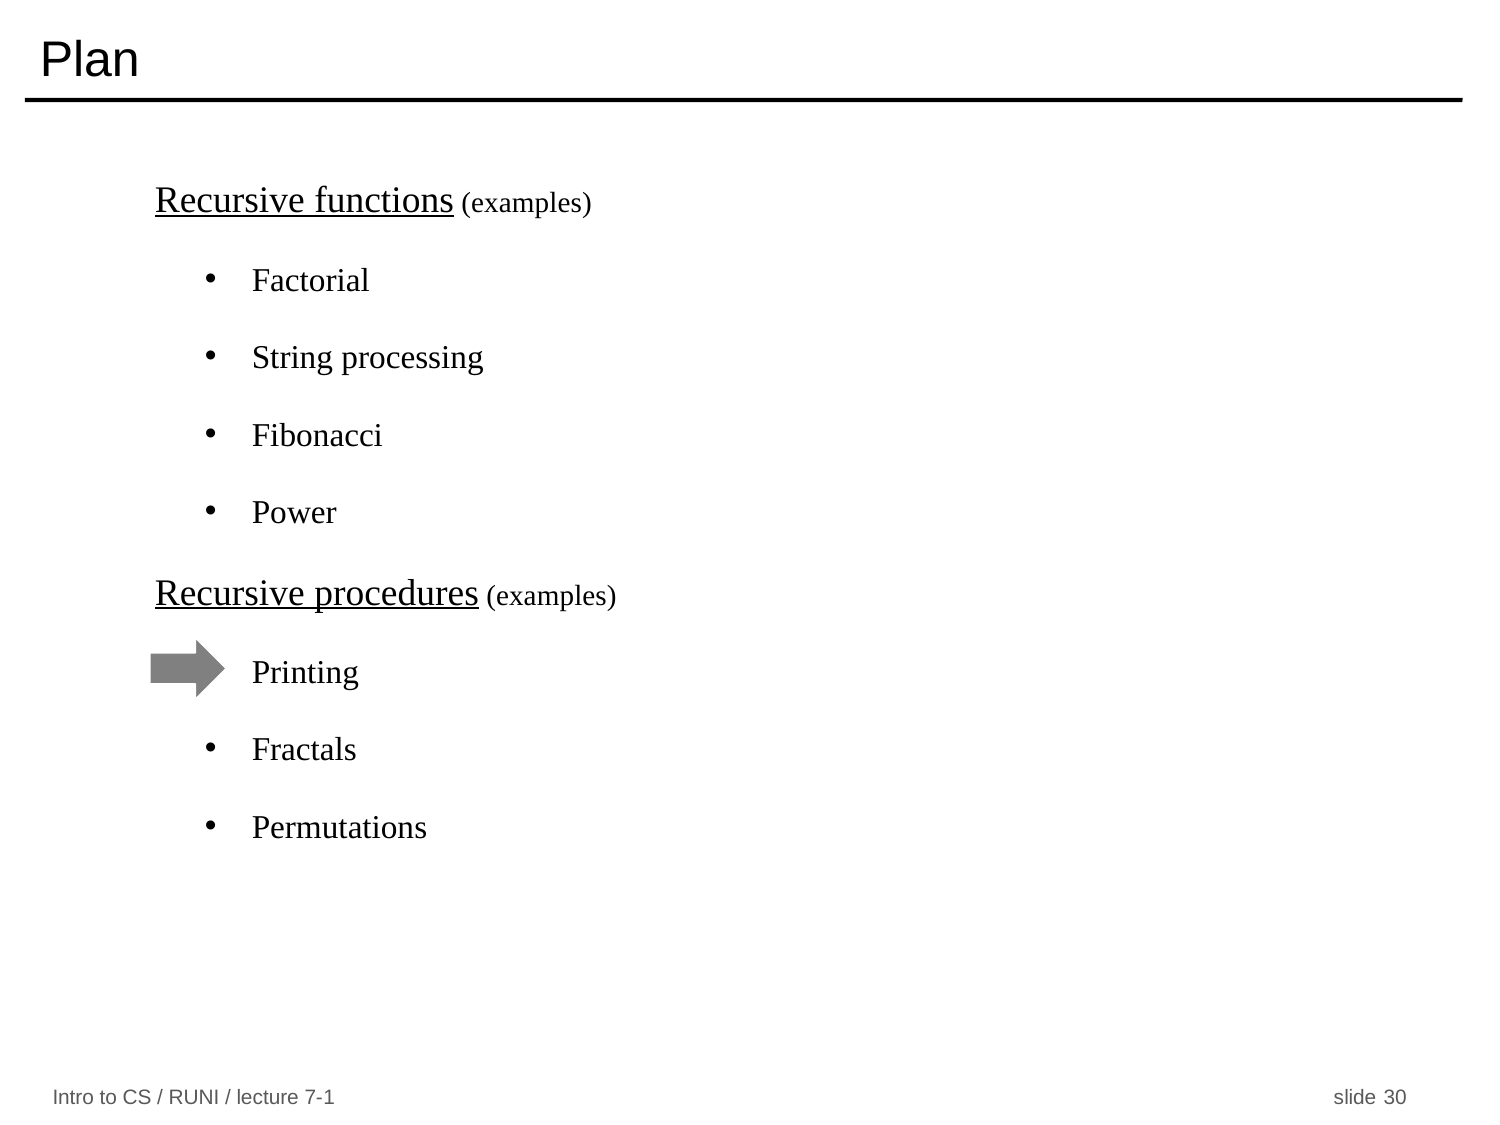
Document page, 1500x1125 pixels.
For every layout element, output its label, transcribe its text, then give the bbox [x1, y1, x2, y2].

text_box [149, 637, 227, 700]
title Plan [24, 12, 1463, 100]
list Recursive functions (examples) Factorial String processing Fibonacci Power Recursive procedures (examples) Printing Fractals Permutations [125, 167, 1092, 957]
